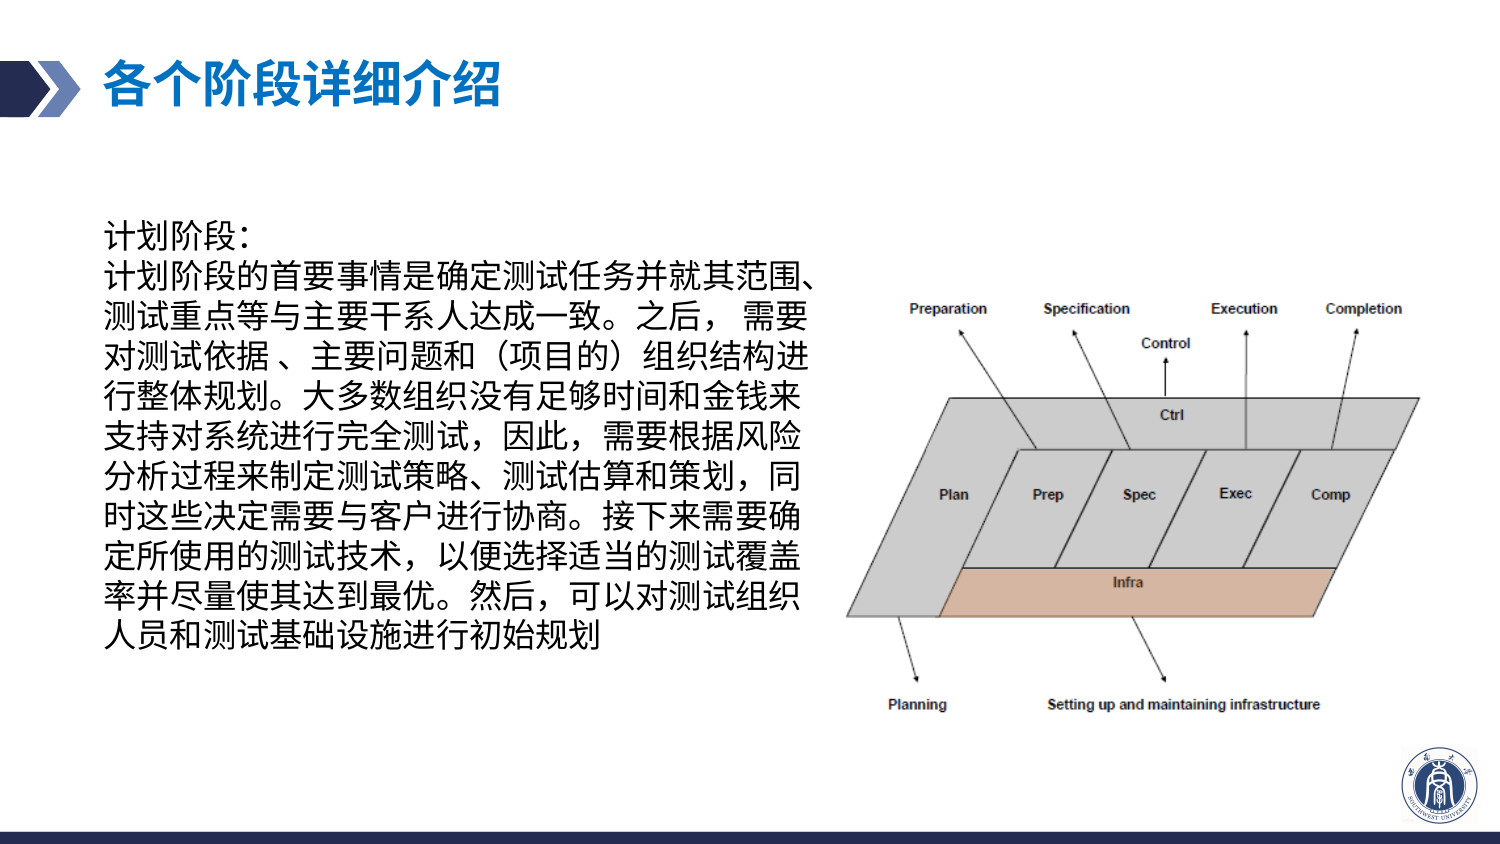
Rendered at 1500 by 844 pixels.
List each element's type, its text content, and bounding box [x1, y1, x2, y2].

text_box 计划阶段： 计划阶段的首要事情是确定测试任务并就其范围、测试重点等与主要干系人达成一致。之后， 需要对测试依据 、主要问题和（项目的）组织结构进行整体规划。大多数组织没有足够时间和金钱来支持对系统进行完全测试，因此，需要根据风险分析过程来制定测试策略、测试估算和策划，同时这些决定需要与客户进行协商。接下来需要确定所使用的测试技术，以便选择适当的测试覆盖率并尽量使其达到最优。然后，可以对测试组织人员和测试基础设施进行初始规划 [88, 207, 835, 663]
picture [1401, 747, 1478, 824]
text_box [837, 290, 1426, 719]
title 各个阶段详细介绍 [87, 51, 1426, 138]
